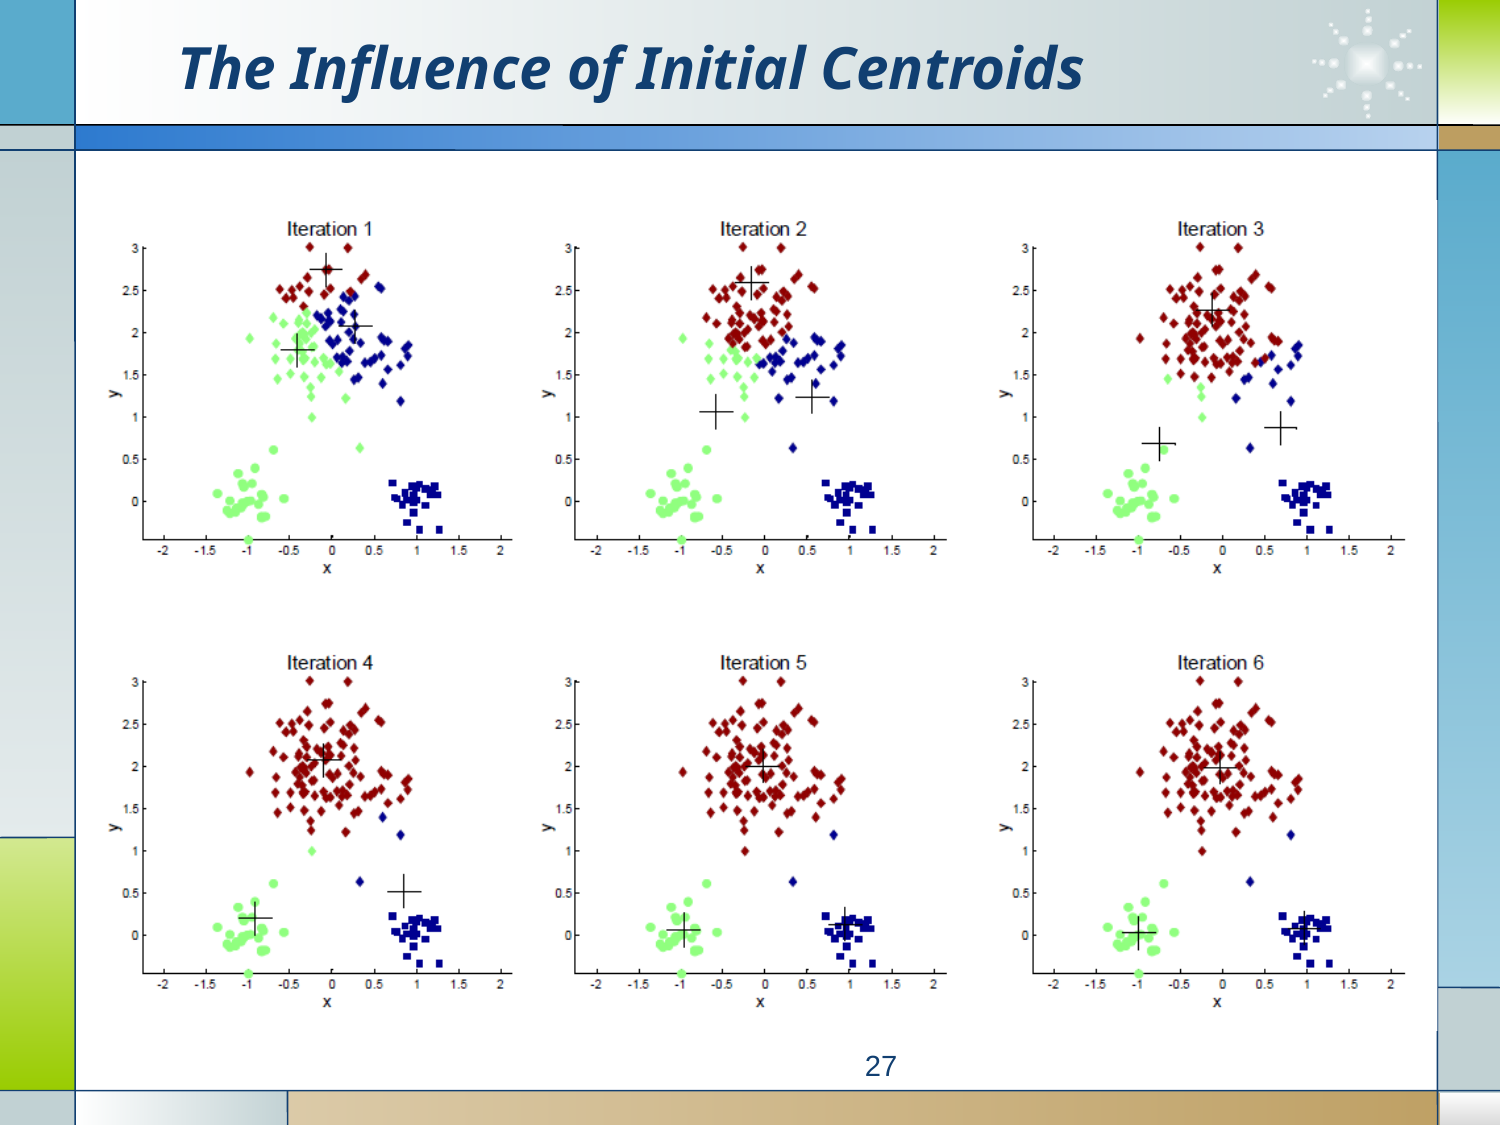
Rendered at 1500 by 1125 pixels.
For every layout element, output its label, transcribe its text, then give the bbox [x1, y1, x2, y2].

title The Influence of Initial Centroids [162, 19, 1301, 113]
slide_number 27 [562, 1039, 913, 1081]
picture [78, 199, 1438, 1031]
